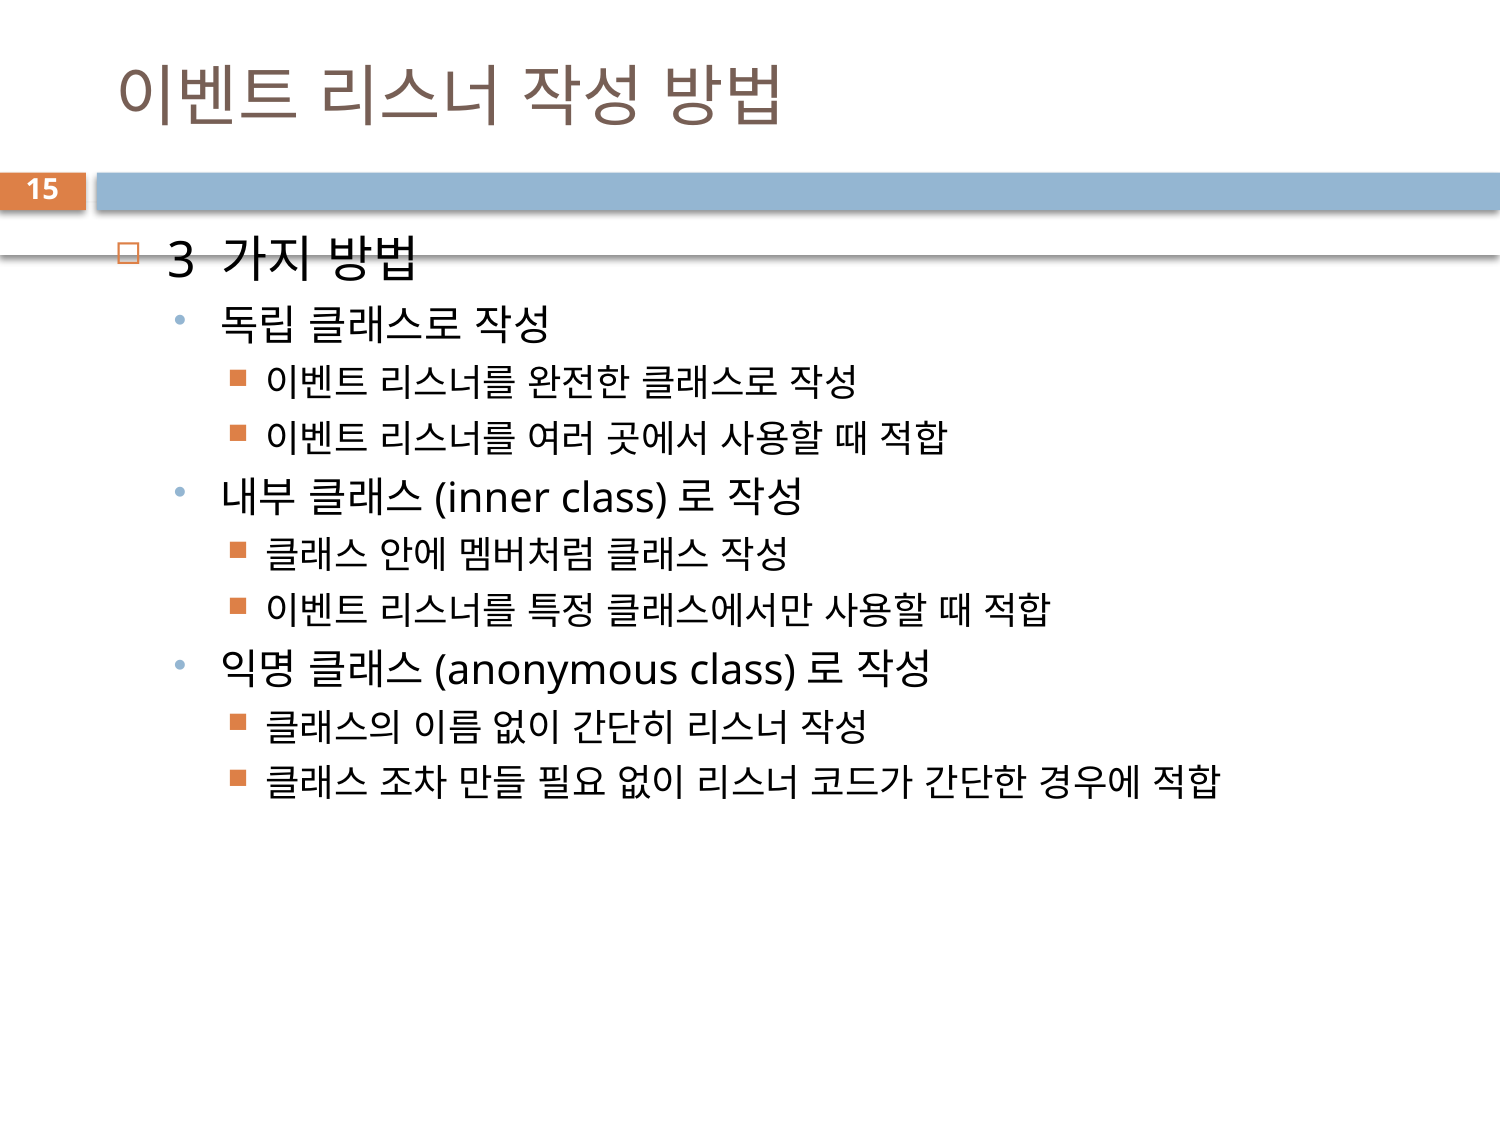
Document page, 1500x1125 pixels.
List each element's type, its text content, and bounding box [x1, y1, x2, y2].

title 이벤트 리스너 작성 방법 [100, 37, 1438, 149]
list 3 가지 방법 독립 클래스로 작성 이벤트 리스너를 완전한 클래스로 작성 이벤트 리스너를 여러 곳에서 사용할 때 적합 내부 클래스(inner class)로 작성 클래스 안에 멤버처럼 클래스 작성 이벤트 리스너를 특정 클래스에서만 사용할 때 적합 익명 클래스(anonymous class)로 작성 클래스의 이름 없이 간단히 리스너 작성 클래스 조차 만들 필요 없이 리스너 코드가 간단한 경우에 적합 [100, 219, 1438, 1047]
slide_number 15 [0, 170, 87, 211]
